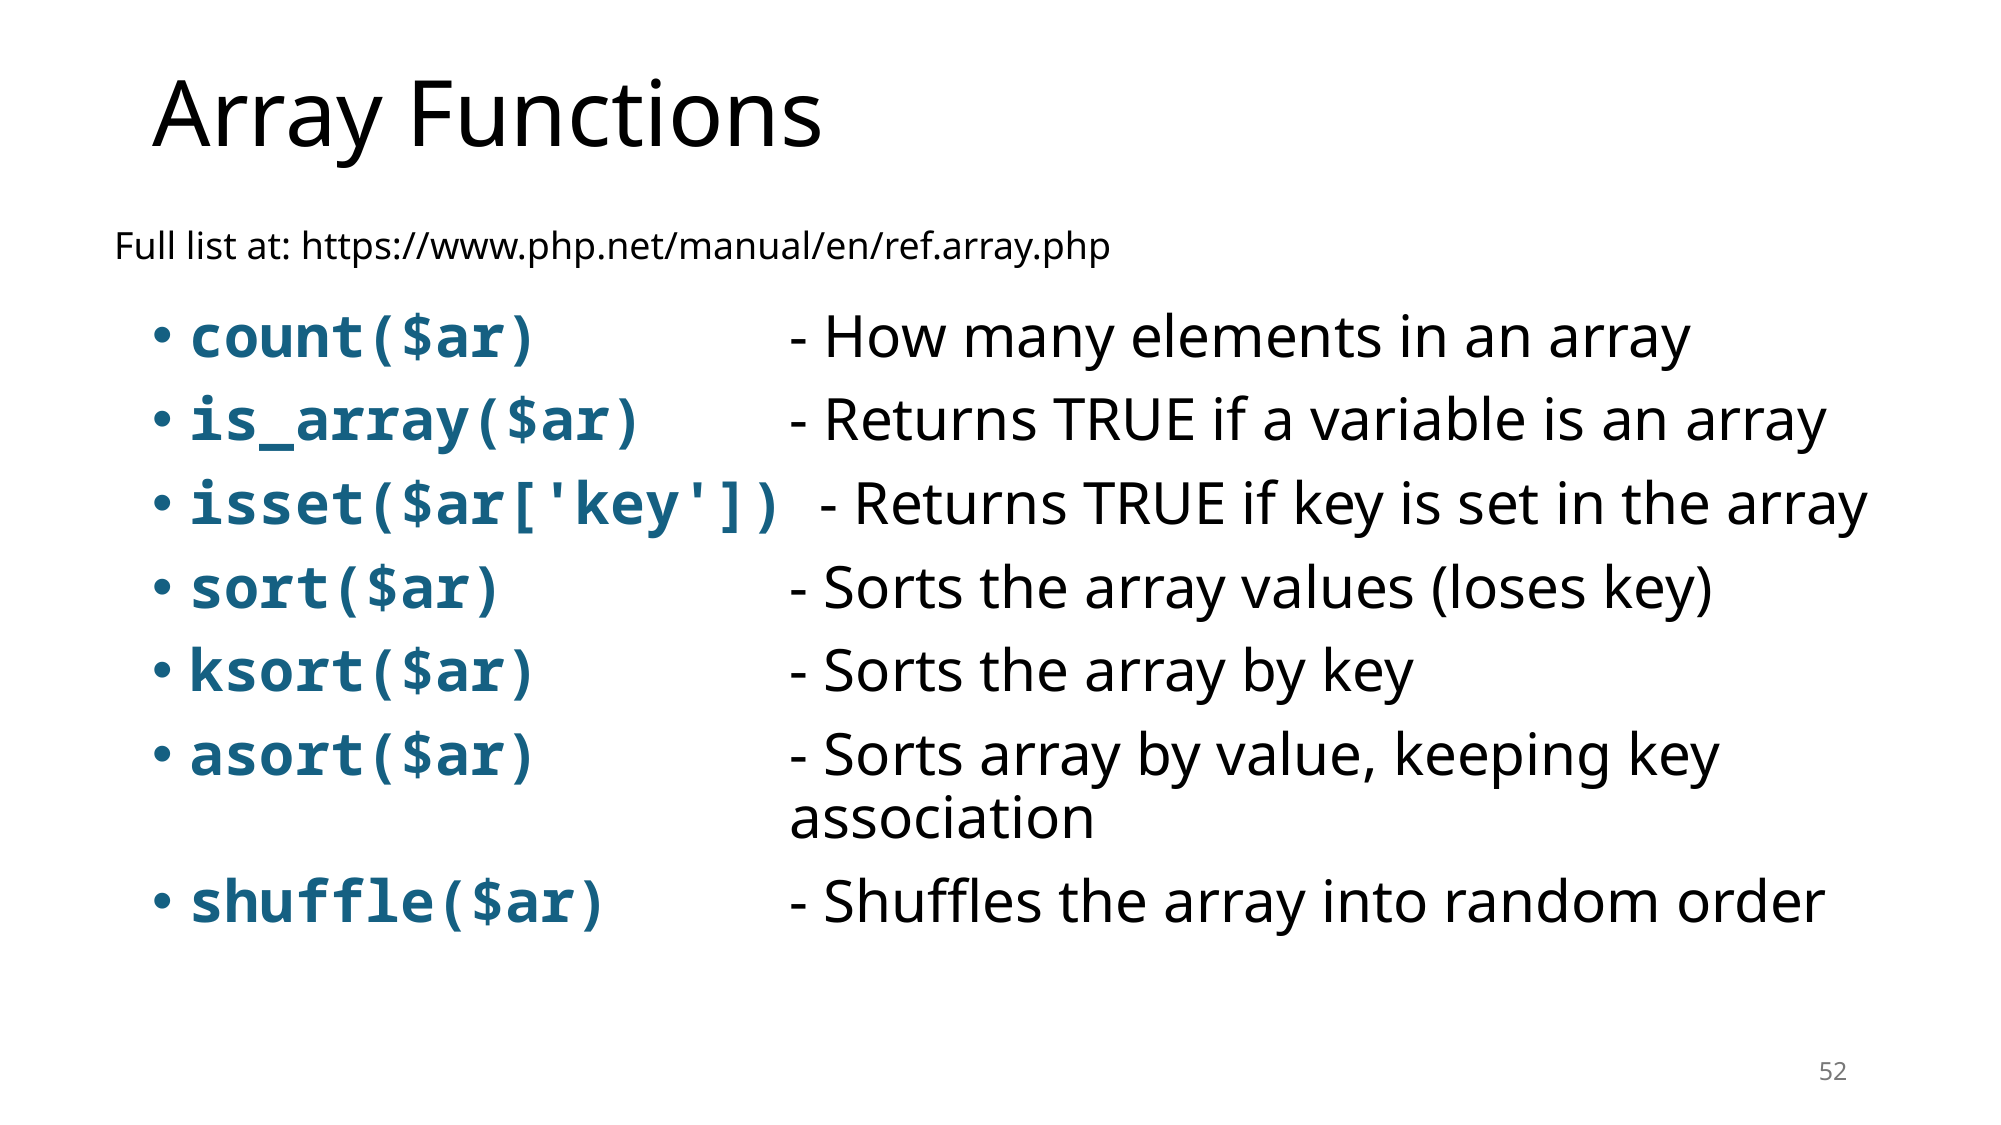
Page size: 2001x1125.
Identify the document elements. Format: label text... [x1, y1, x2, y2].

list count($ar) - How many elements in an array is_array($ar) - Returns TRUE if a variable is an array isset($ar['key']) - Returns TRUE if key is set in the array sort($ar) - Sorts the array values (loses key) ksort($ar) - Sorts the array by key asort($ar) - Sorts array by value, keeping key association shuffle($ar) - Shuffles the array into random order [137, 299, 1889, 1014]
text_box Full list at: https://www.php.net/manual/en/ref.array.php [99, 214, 1127, 275]
slide_number 52 [1412, 1042, 1863, 1103]
title Array Functions [137, 59, 1863, 278]
